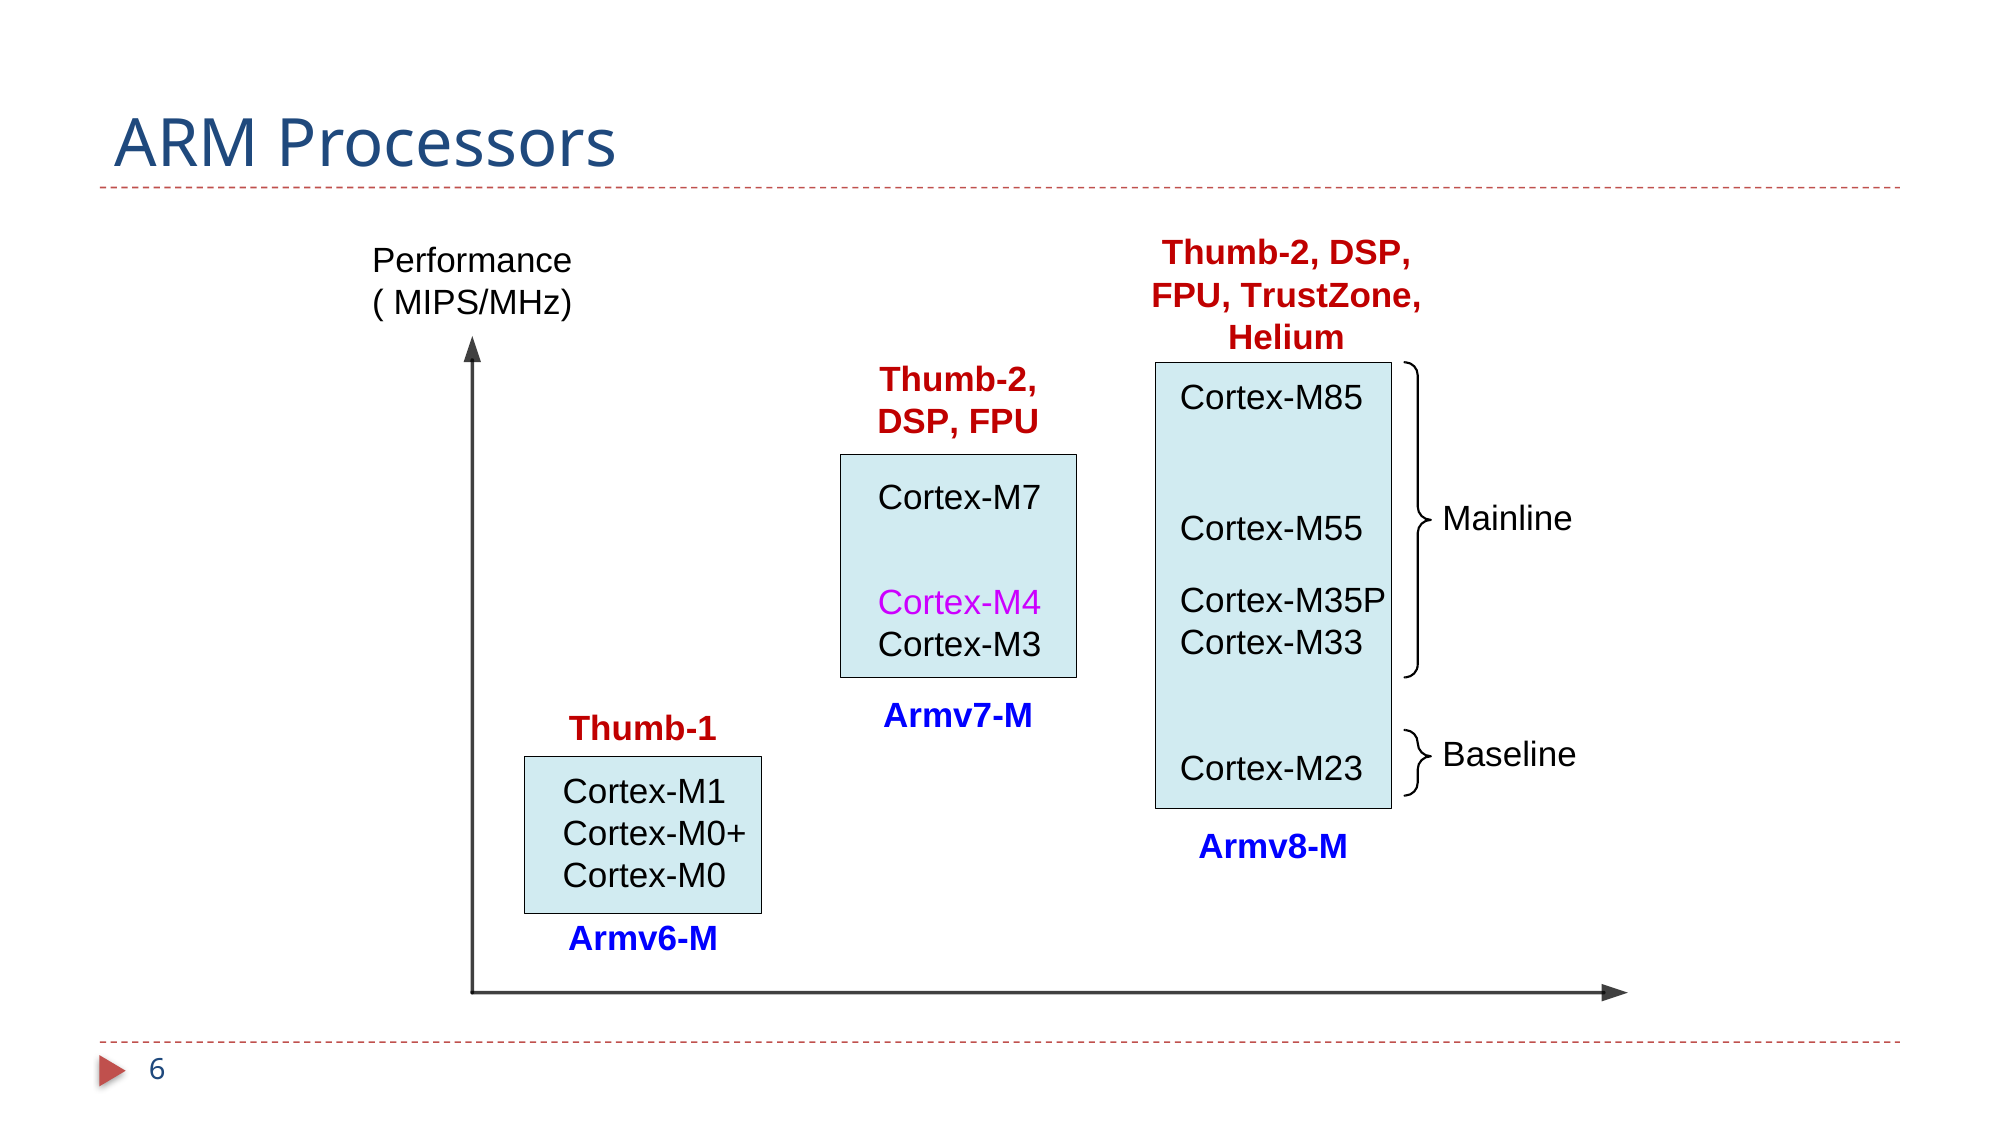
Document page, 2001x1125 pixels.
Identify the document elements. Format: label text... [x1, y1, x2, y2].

picture [368, 224, 1632, 1005]
slide_number 6 [133, 1042, 568, 1103]
title ARM Processors [99, 24, 1900, 188]
